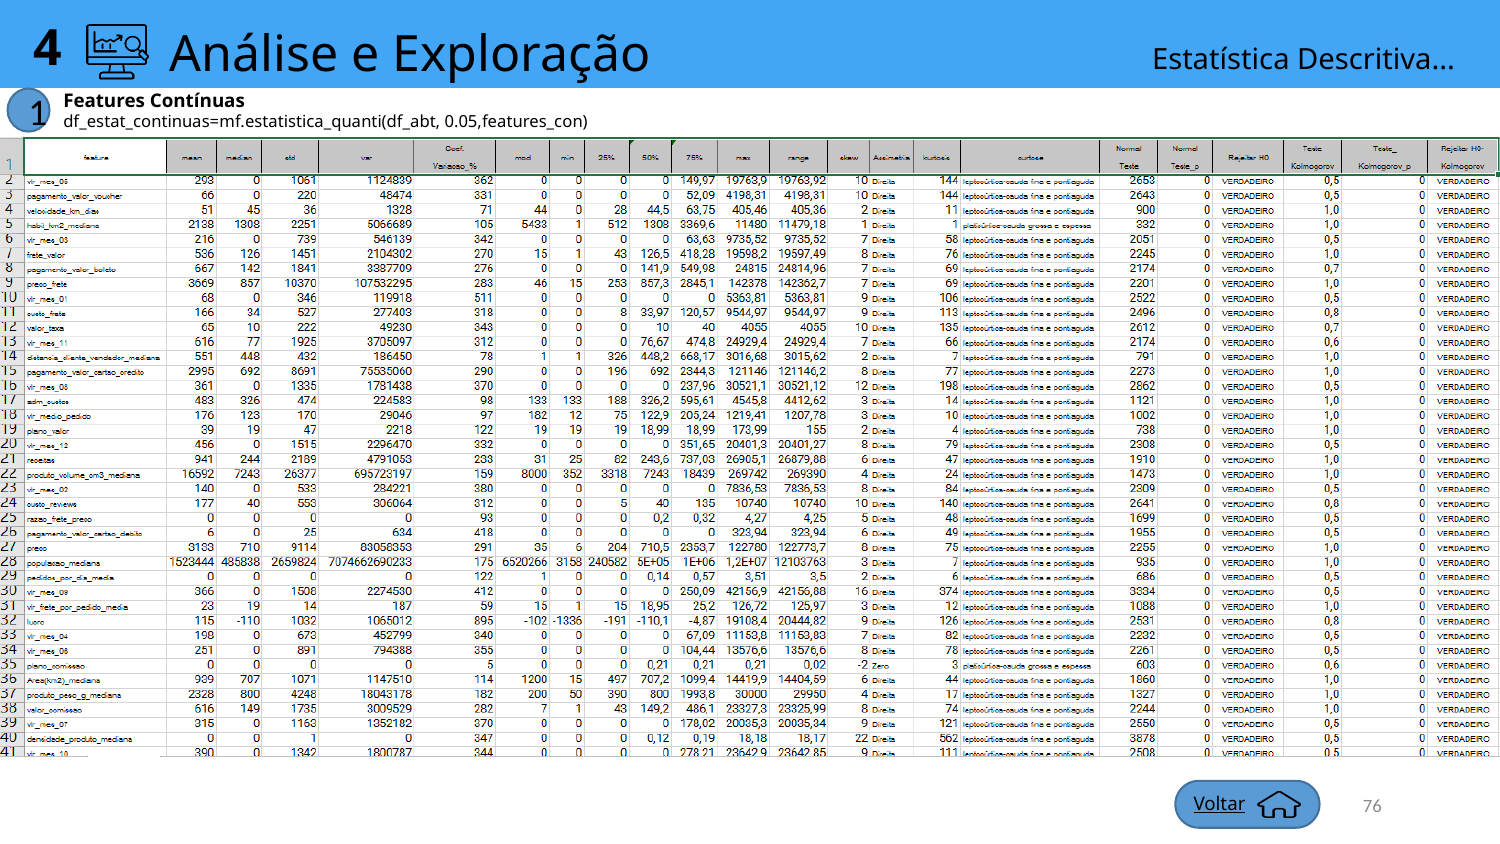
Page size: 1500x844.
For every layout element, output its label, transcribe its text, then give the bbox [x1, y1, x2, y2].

text_box 4 [18, 8, 77, 83]
text_box Features Contínuas df_estat_continuas=mf.estatistica_quanti(df_abt, 0.05,features_con) [48, 81, 604, 137]
text_box 1 [6, 87, 51, 133]
picture [86, 20, 149, 84]
picture [0, 137, 1500, 757]
text_box Voltar [1174, 779, 1321, 829]
text_box [0, 0, 1500, 89]
text_box Estatística Descritiva... [1137, 32, 1481, 83]
text_box Análise e Exploração [154, 14, 688, 90]
picture [1257, 791, 1301, 818]
slide_number 76 [1331, 782, 1397, 827]
